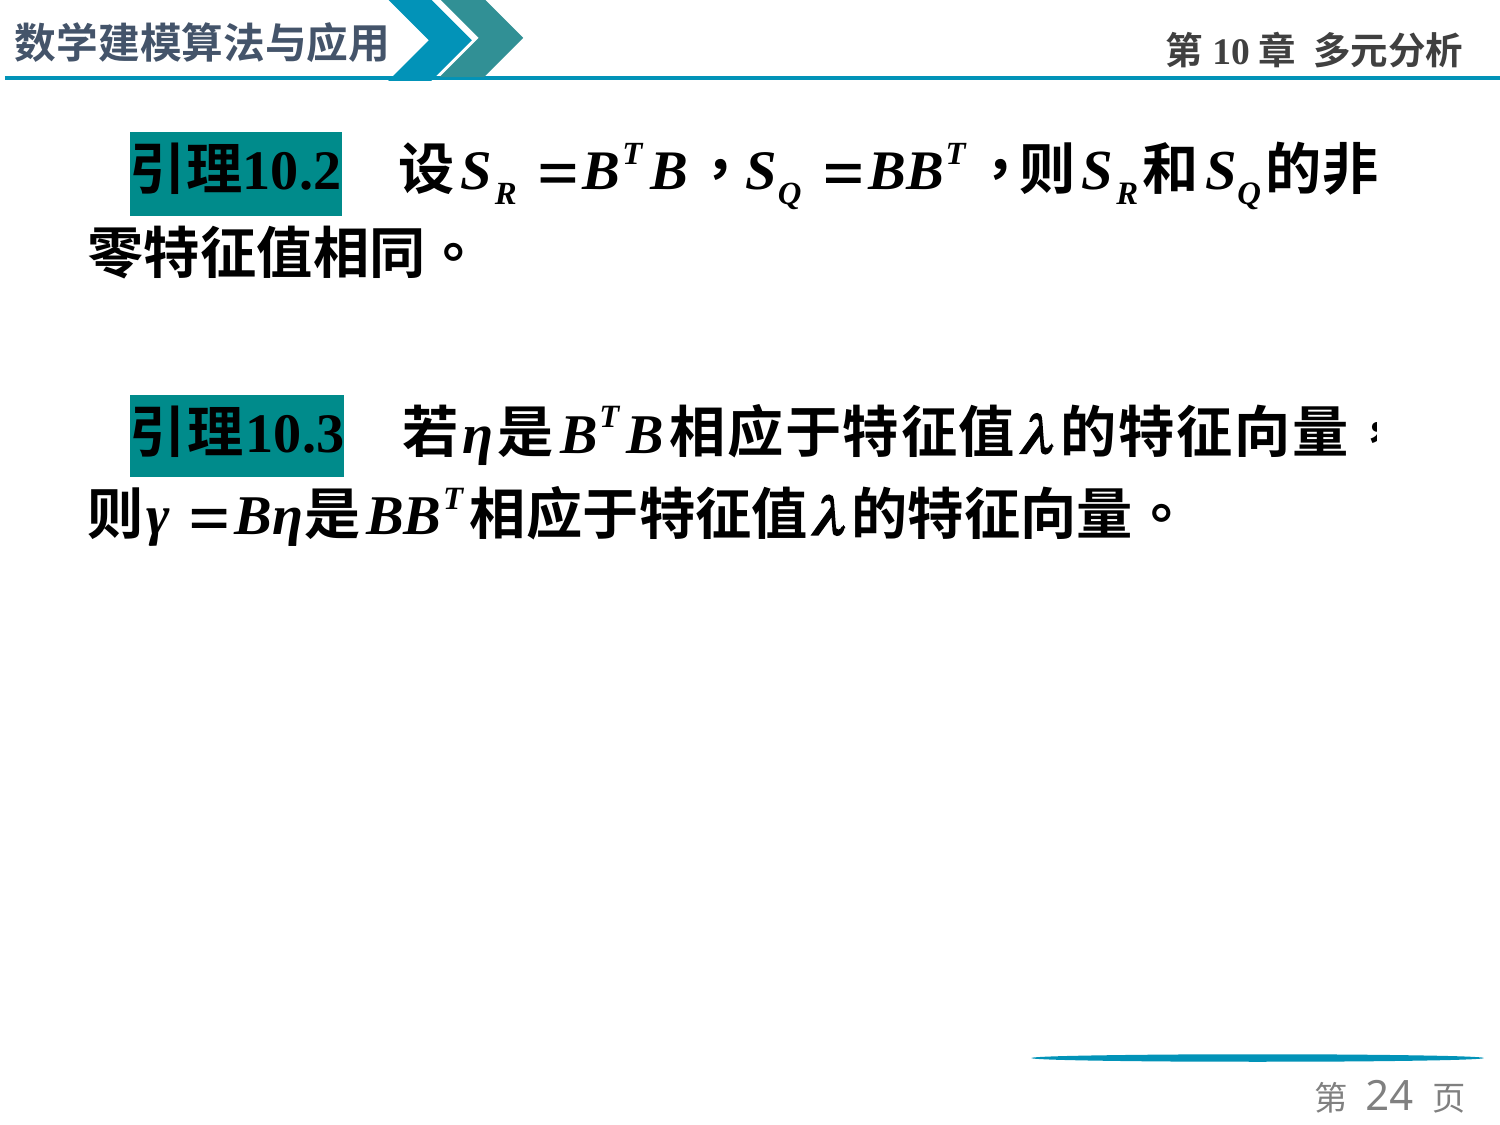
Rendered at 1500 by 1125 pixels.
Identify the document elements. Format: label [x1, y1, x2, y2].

text_box [87, 131, 1377, 395]
text_box [87, 395, 1377, 857]
